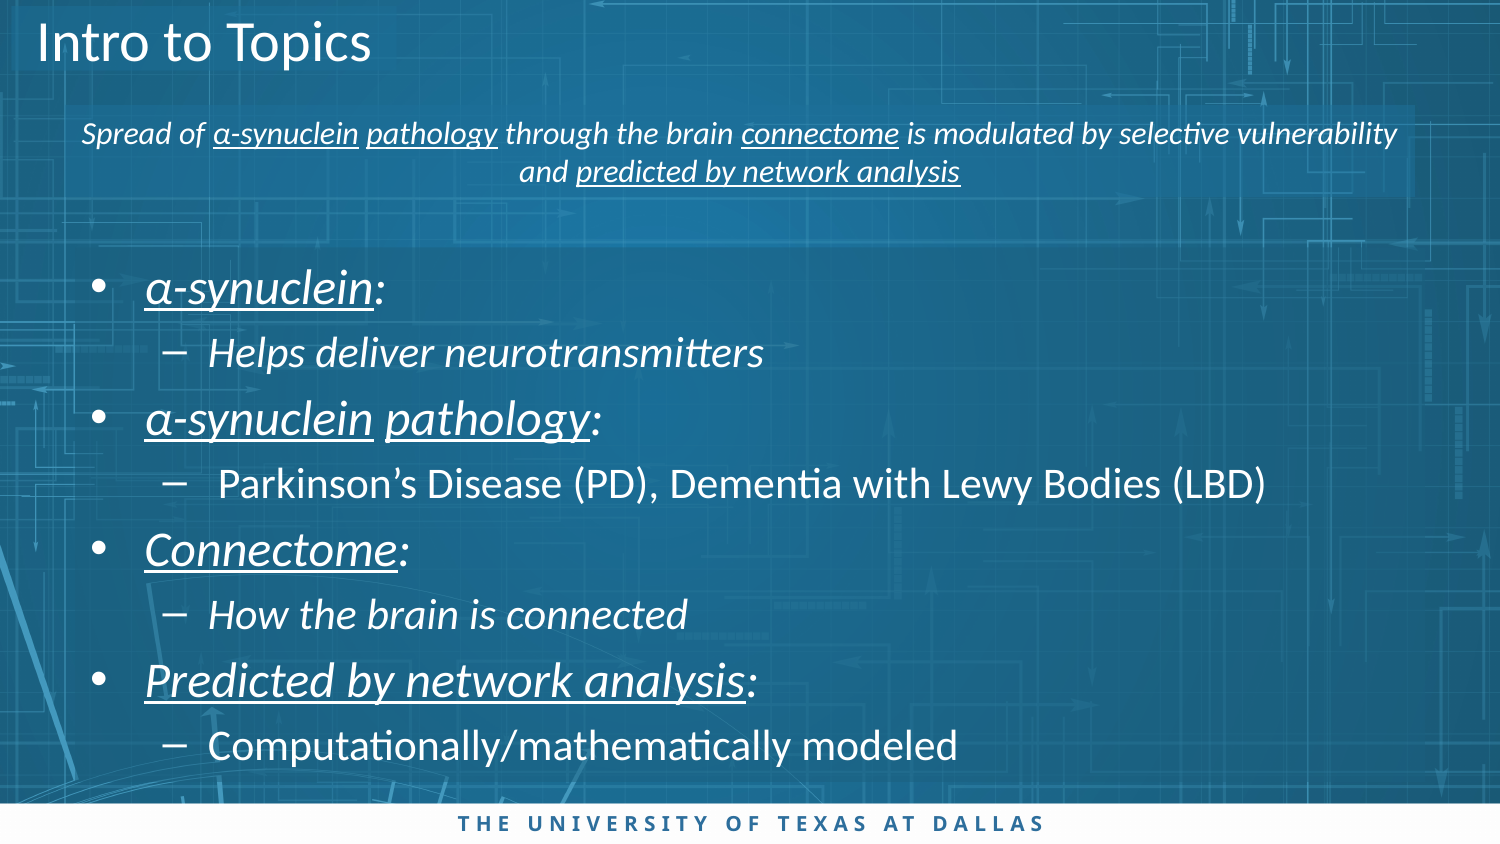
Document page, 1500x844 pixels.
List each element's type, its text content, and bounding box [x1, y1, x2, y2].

title Spread of α-synuclein pathology through the brain connectome is modulated by selective vulnerability and predicted by network analysis [64, 104, 1415, 197]
picture [0, 0, 1500, 844]
text_box Intro to Topics [11, 6, 397, 71]
list α-synuclein: Helps deliver neurotransmitters α-synuclein pathology: Parkinson’s Disease (PD), Dementia with Lewy Bodies (LBD) Connectome: How the brain is connected Predicted by network analysis: Computationally/mathematically modeled [75, 247, 1425, 782]
